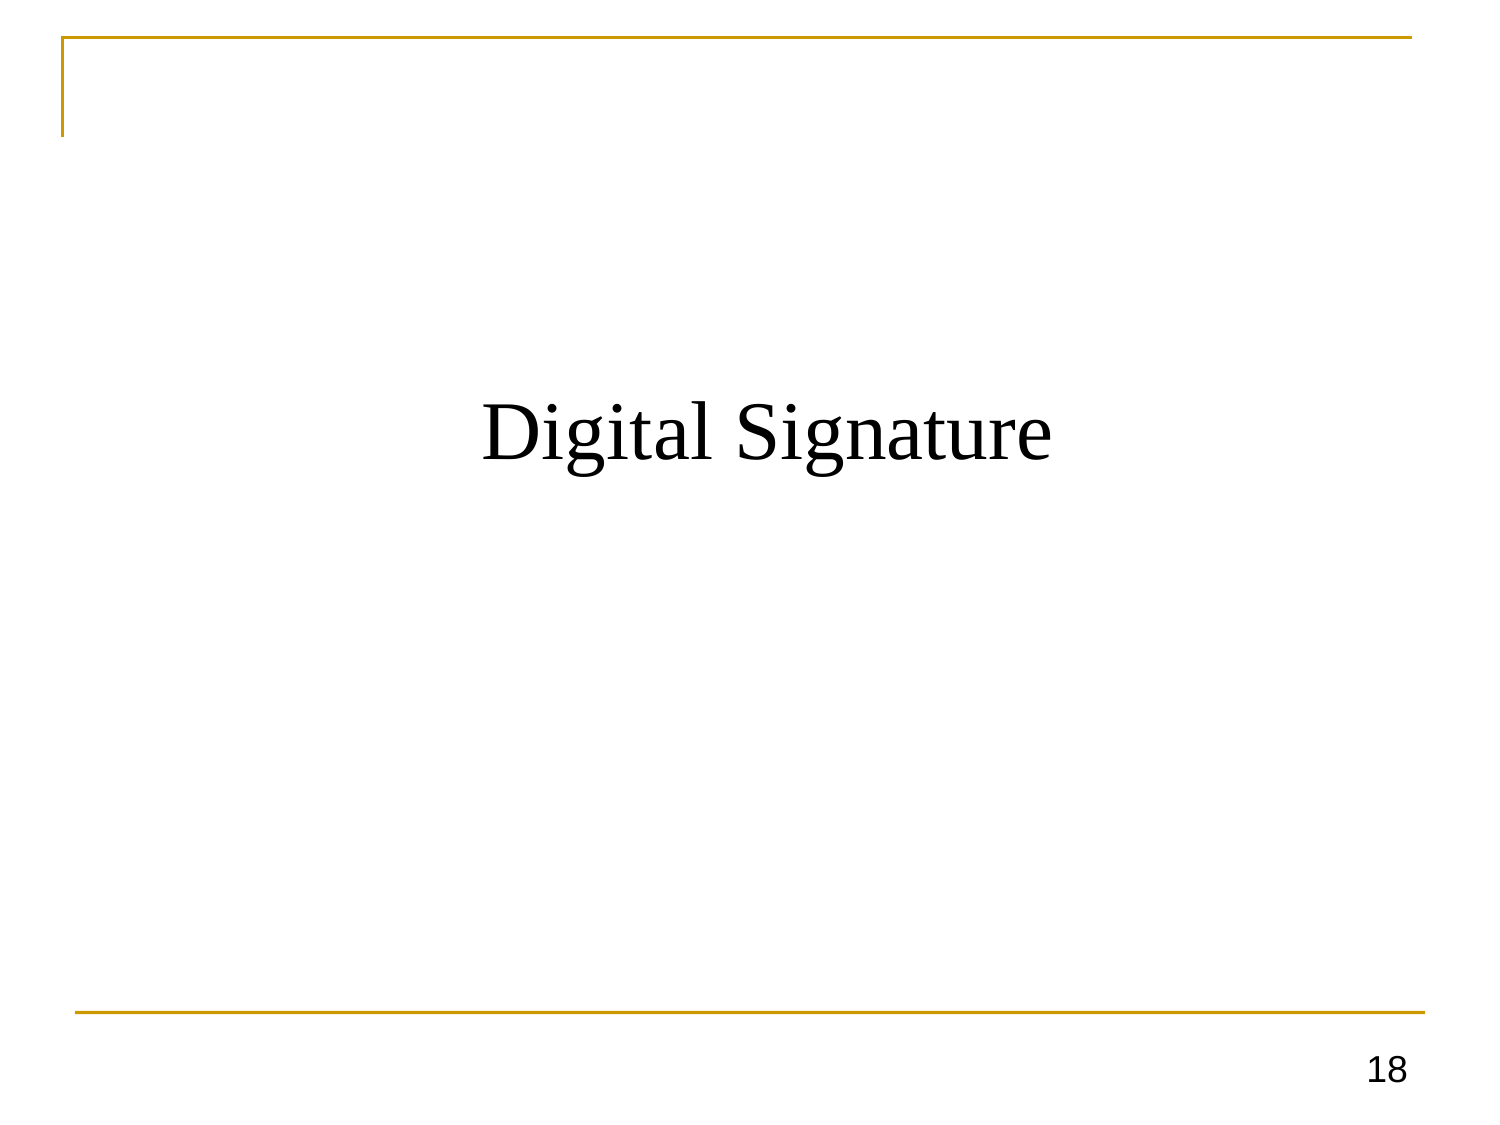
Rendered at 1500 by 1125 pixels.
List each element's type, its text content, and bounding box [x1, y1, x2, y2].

title Digital Signature [36, 69, 1500, 543]
text_box 18 [1351, 1023, 1424, 1098]
